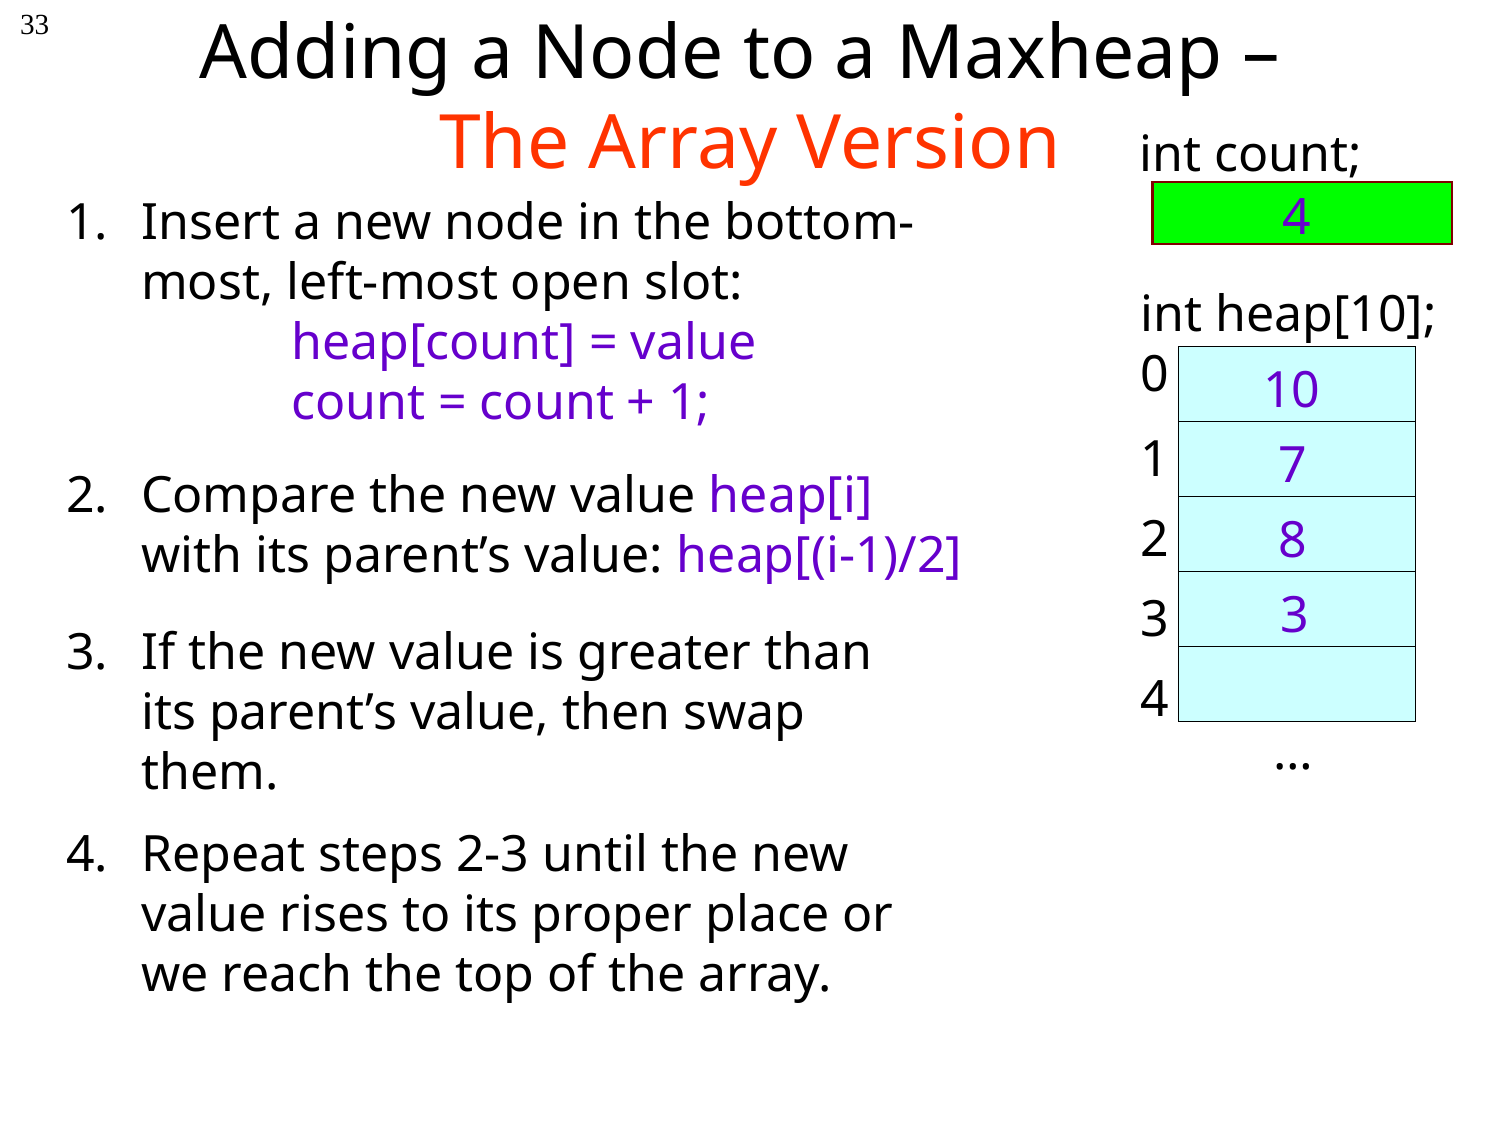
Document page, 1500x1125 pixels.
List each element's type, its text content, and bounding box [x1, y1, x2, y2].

text_box If the new value is greater than its parent’s value, then swap them. [51, 612, 933, 808]
slide_number 33 [0, 0, 65, 73]
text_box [1124, 114, 1453, 245]
text_box Insert a new node in the bottom-most, left-most open slot: heap[count] = value count = count + 1; [51, 182, 992, 438]
text_box Adding a Node to a Maxheap – The Array Version [112, 0, 1388, 188]
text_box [1127, 273, 1451, 788]
text_box Compare the new value heap[i] with its parent’s value: heap[(i-1)/2] [51, 455, 981, 675]
text_box Repeat steps 2-3 until the new value rises to its proper place or we reach the top of the array. [51, 813, 917, 1009]
